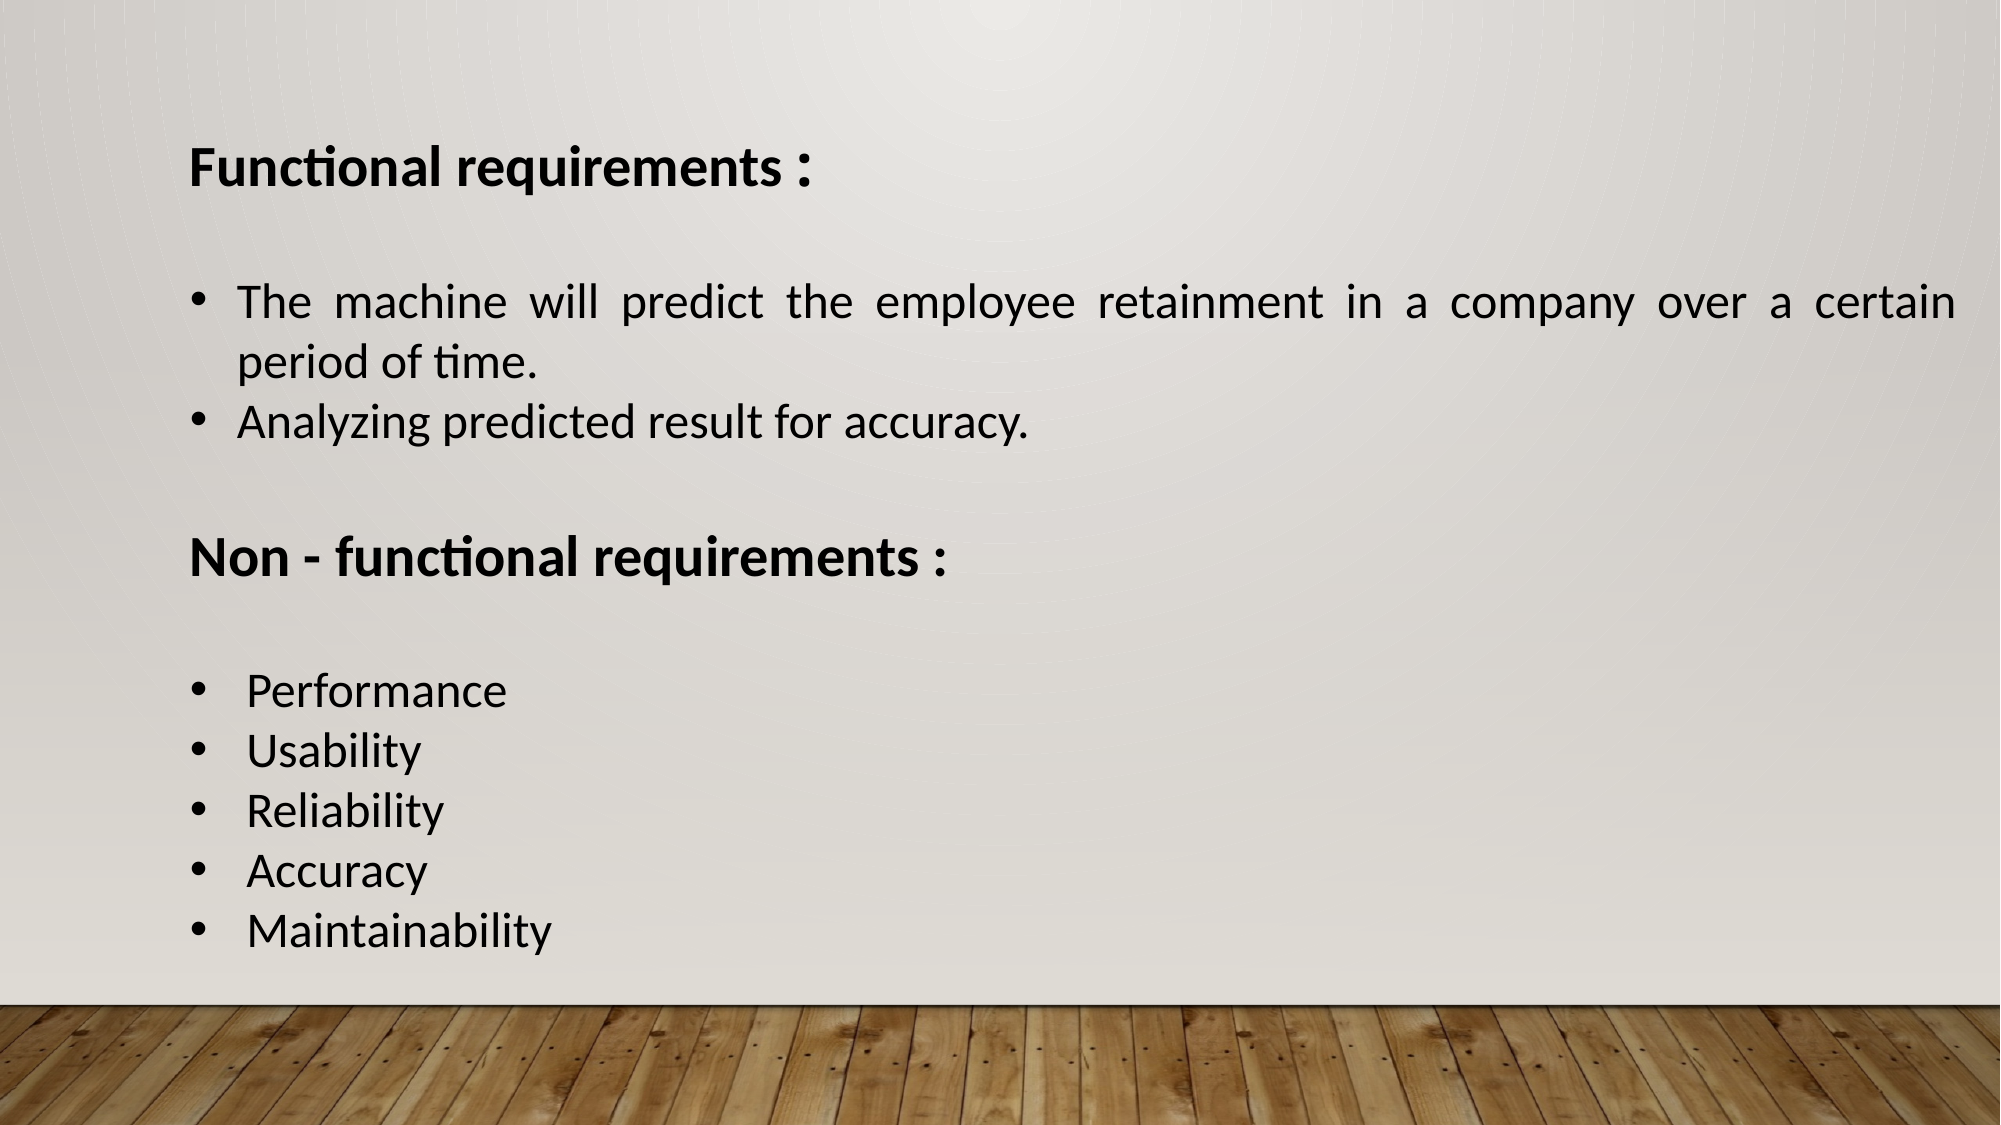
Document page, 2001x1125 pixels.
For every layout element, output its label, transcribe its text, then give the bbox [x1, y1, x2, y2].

text_box Functional requirements : The machine will predict the employee retainment in a company over a certain period of time. Analyzing predicted result for accuracy. Non - functional requirements : Performance Usability Reliability Accuracy Maintainability [175, 120, 1973, 966]
picture [0, 1005, 2000, 1125]
